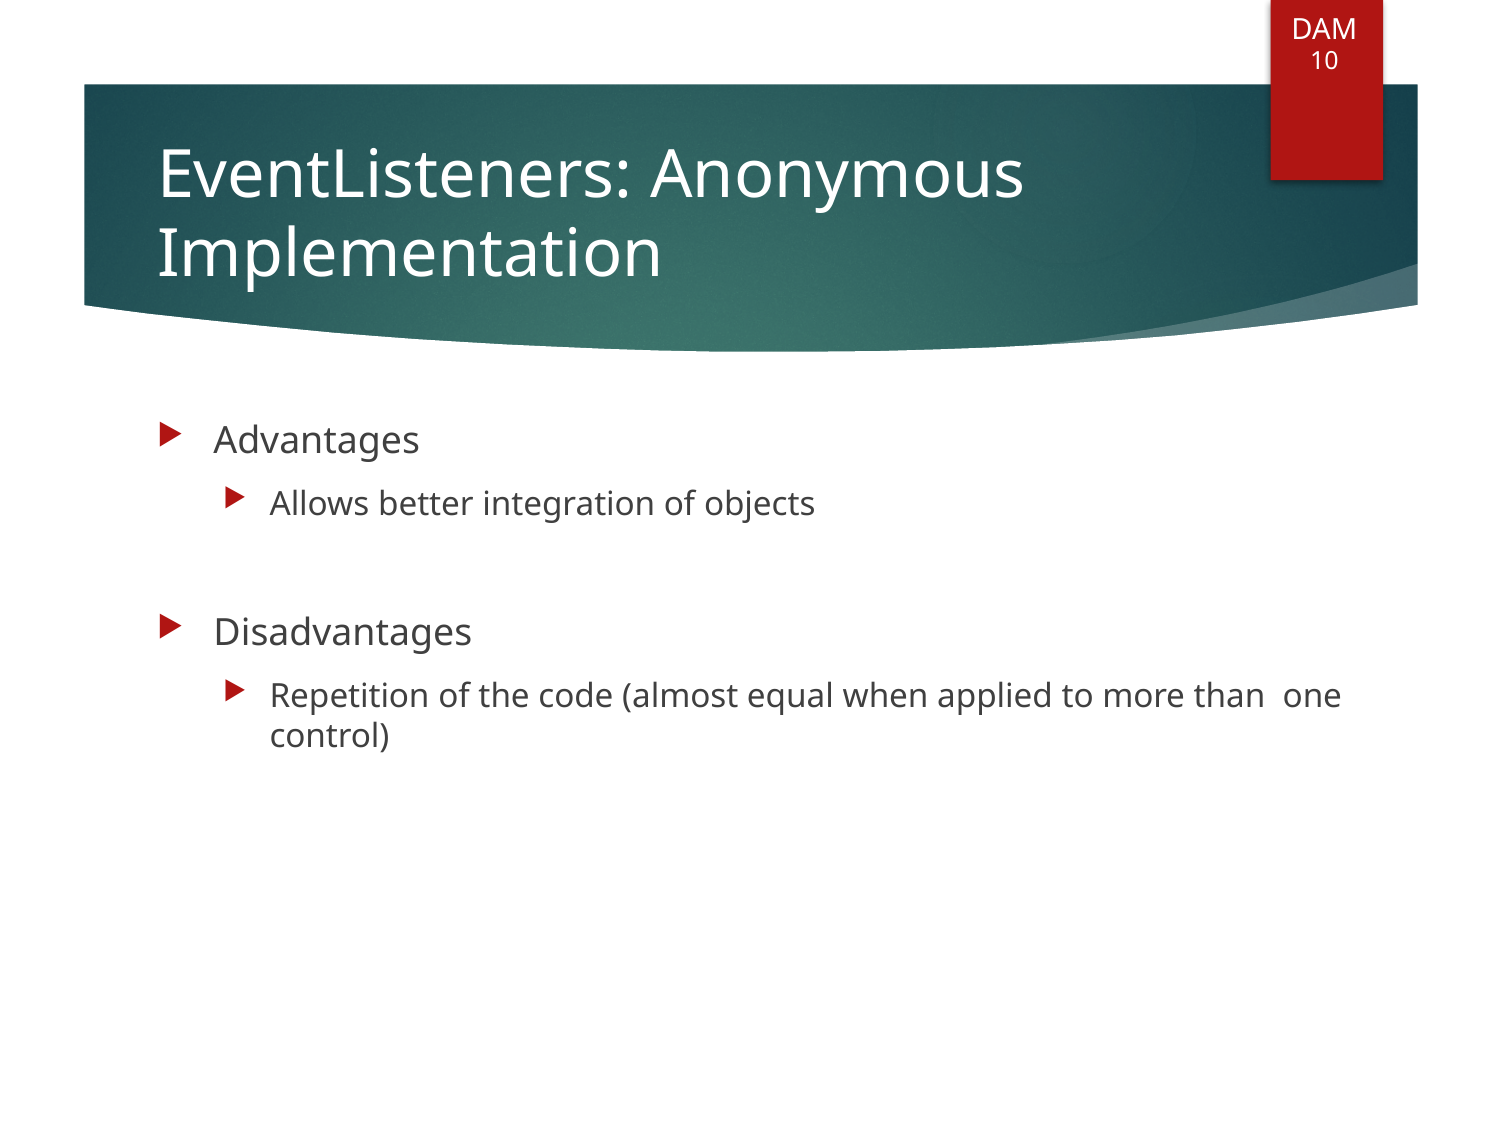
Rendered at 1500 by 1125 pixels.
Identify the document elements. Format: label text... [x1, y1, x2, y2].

title EventListeners: Anonymous Implementation [142, 152, 1183, 269]
list Advantages Allows better integration of objects Disadvantages Repetition of the code (almost equal when applied to more than one control) [142, 408, 1401, 988]
slide_number DAM 10 [1259, 1, 1390, 87]
